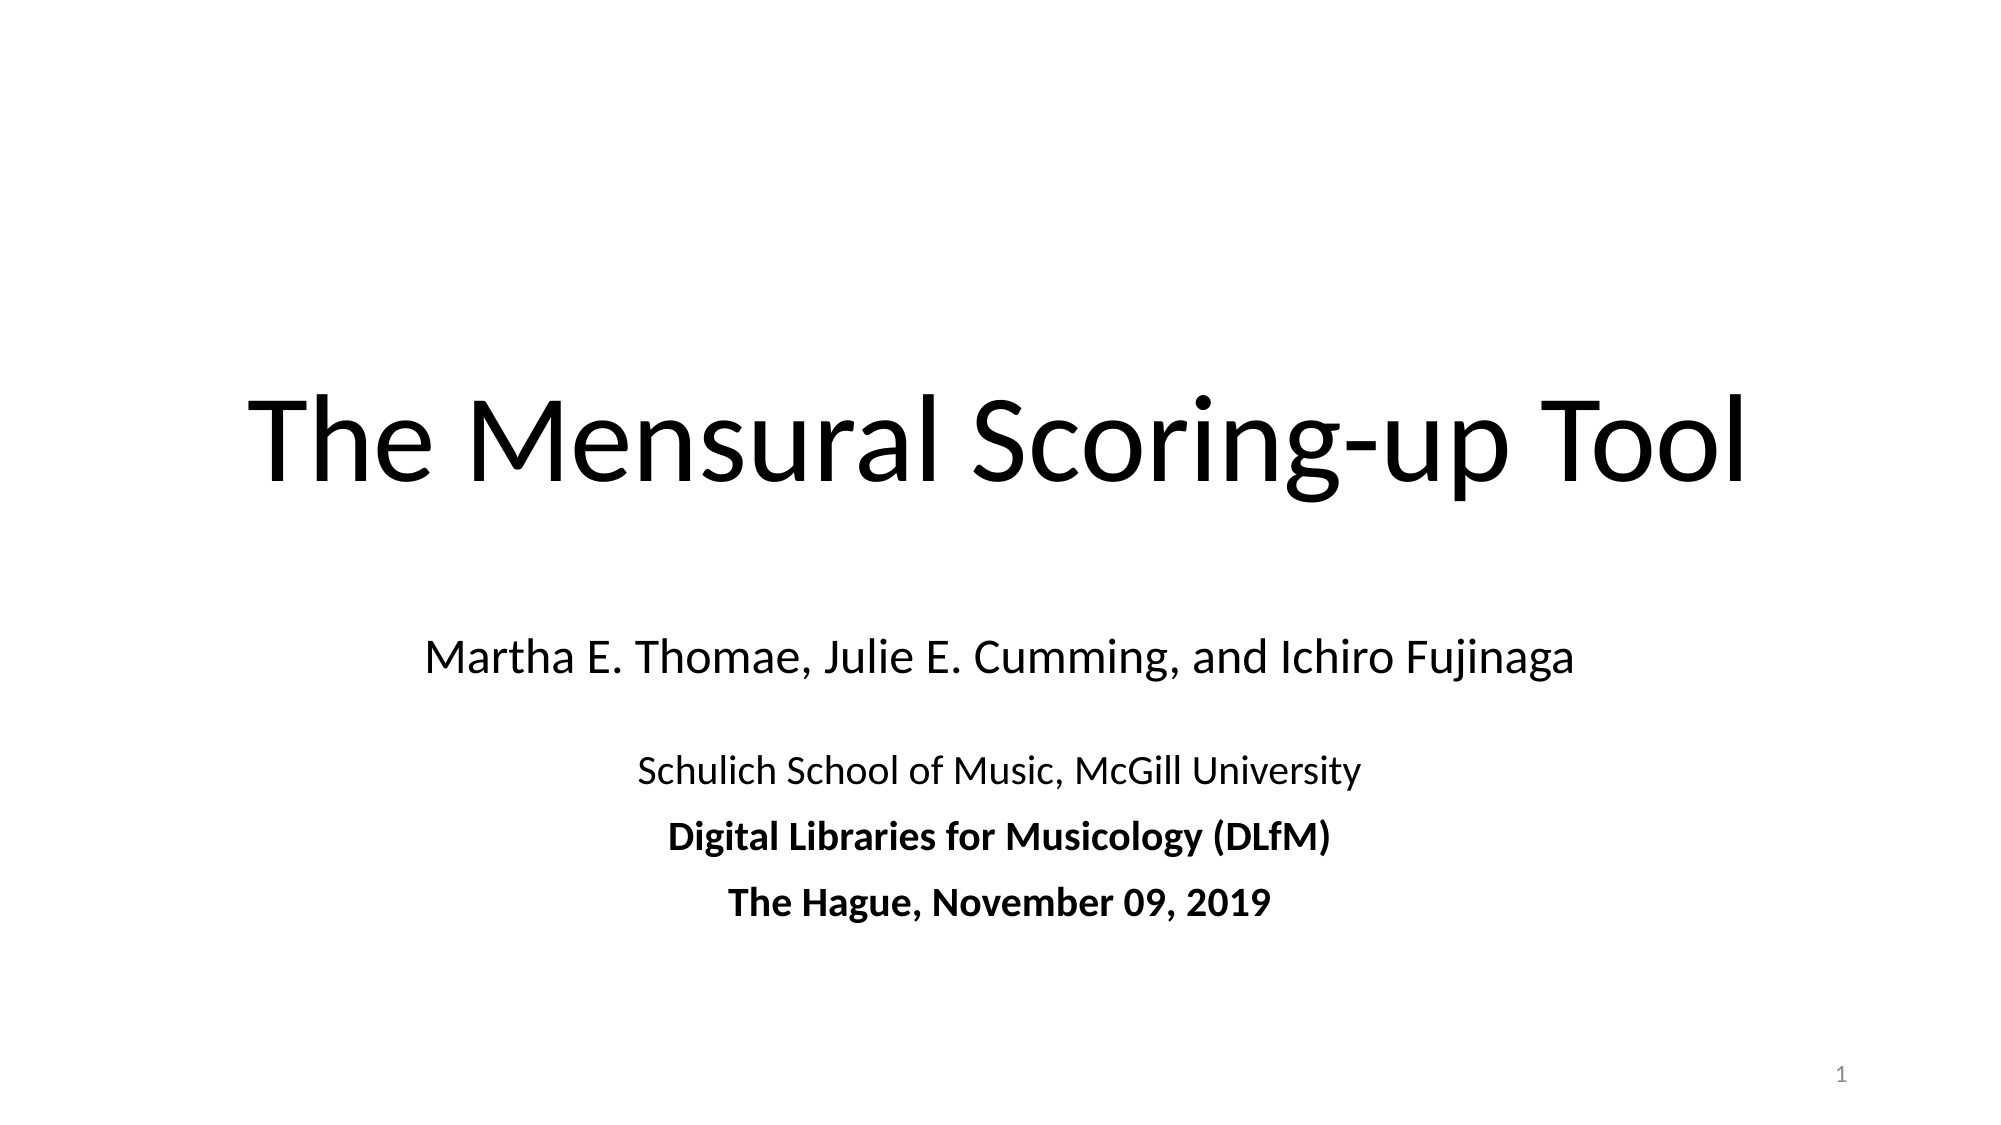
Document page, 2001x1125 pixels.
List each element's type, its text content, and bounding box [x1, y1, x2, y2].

subtitle Martha E. Thomae, Julie E. Cumming, and Ichiro Fujinaga Schulich School of Music, McGill University Digital Libraries for Musicology (DLfM) The Hague, November 09, 2019 [249, 623, 1750, 1007]
slide_number 1 [1412, 1042, 1863, 1103]
title The Mensural Scoring-up Tool [0, 249, 2000, 633]
